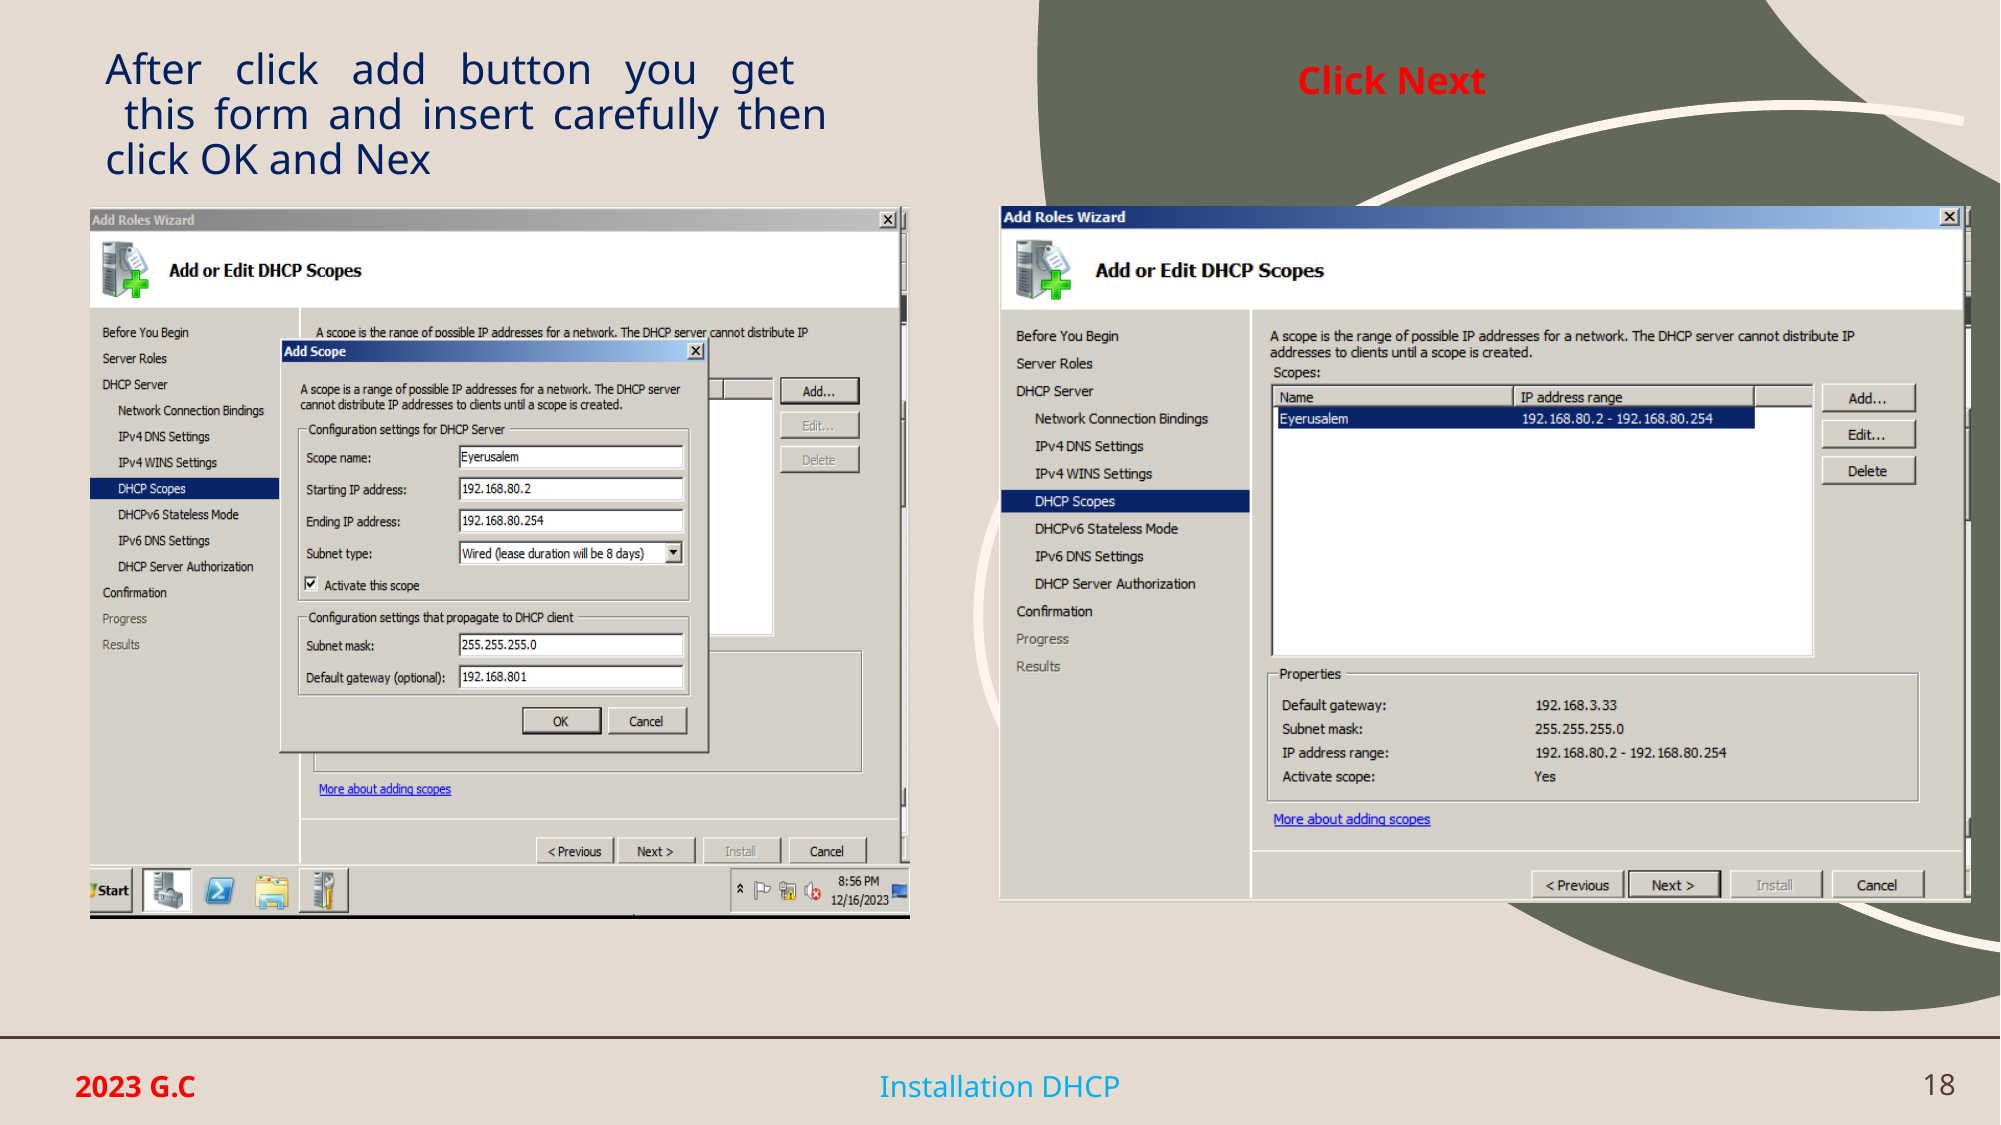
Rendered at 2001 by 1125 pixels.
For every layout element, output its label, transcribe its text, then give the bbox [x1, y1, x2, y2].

title After click add button you get this form and insert carefully then click OK and Nex [90, 79, 843, 191]
picture [90, 206, 910, 919]
slide_number 2023 G.C [60, 1060, 222, 1112]
footer Installation DHCP [718, 1060, 1283, 1112]
slide_number 18 [1808, 1060, 1971, 1112]
text_box Click Next [1282, 49, 1565, 110]
picture [999, 206, 1971, 903]
